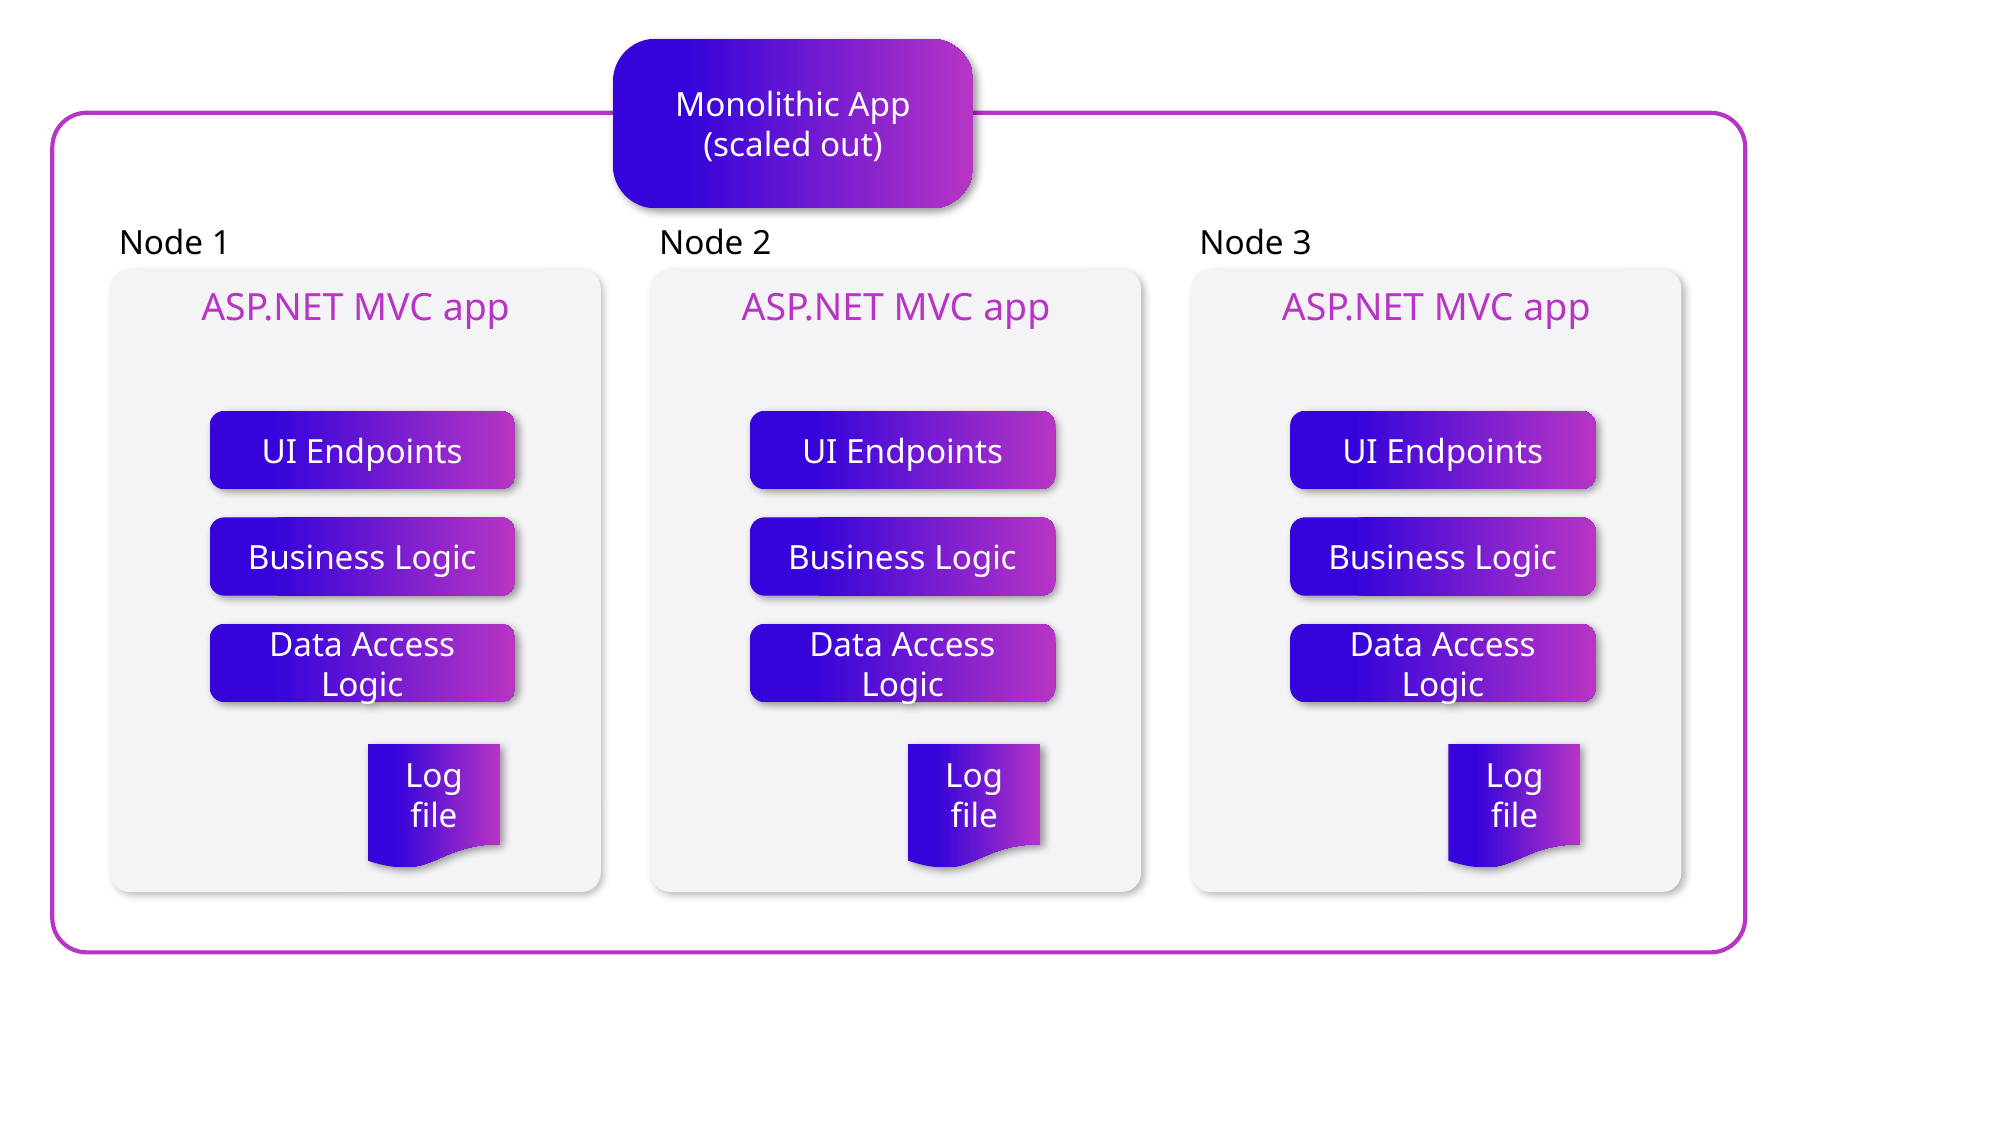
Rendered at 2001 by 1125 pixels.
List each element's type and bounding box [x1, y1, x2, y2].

text_box [0, 0, 1804, 999]
